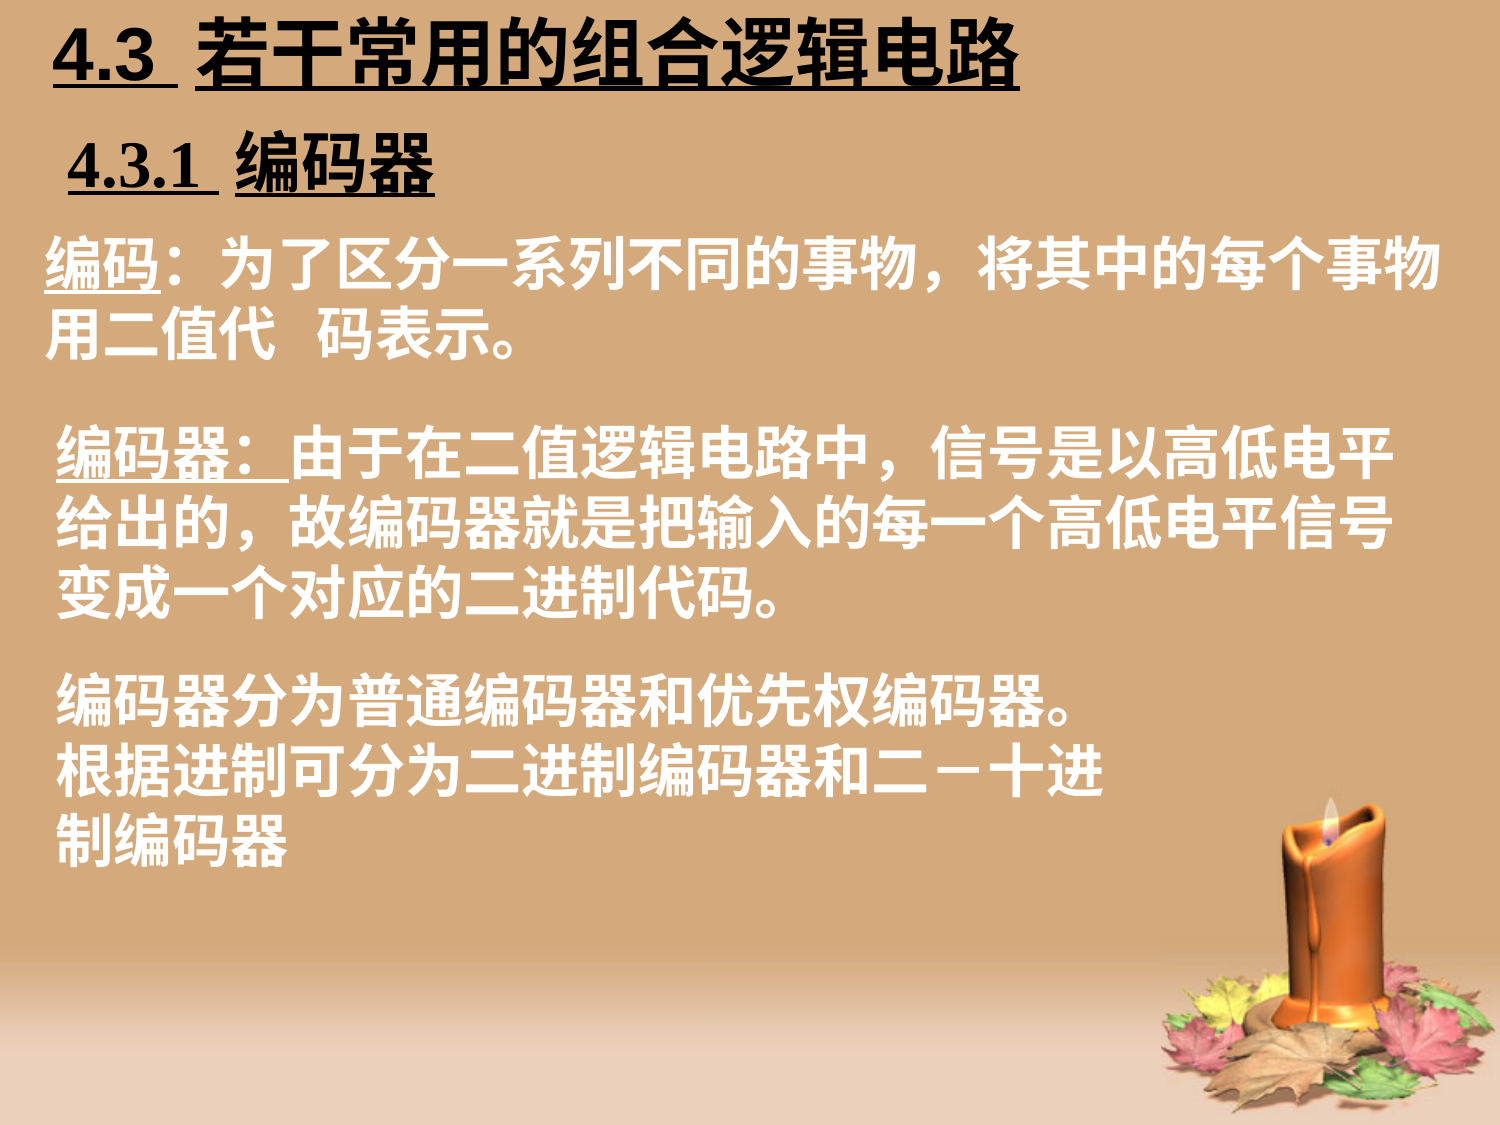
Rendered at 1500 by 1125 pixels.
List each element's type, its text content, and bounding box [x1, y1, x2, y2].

picture [0, 0, 1500, 1125]
title 4.3 若干常用的组合逻辑电路 [37, 0, 1353, 100]
text_box 编码：为了区分一系列不同的事物，将其中的每个事物用二值代 码表示。 [29, 219, 1464, 375]
text_box 编码器：由于在二值逻辑电路中，信号是以高低电平给出的，故编码器就是把输入的每一个高低电平信号变成一个对应的二进制代码。 [41, 408, 1447, 634]
text_box 编码器分为普通编码器和优先权编码器。根据进制可分为二进制编码器和二－十进制编码器 [41, 657, 1140, 882]
text_box 4.3.1 编码器 [53, 113, 641, 209]
